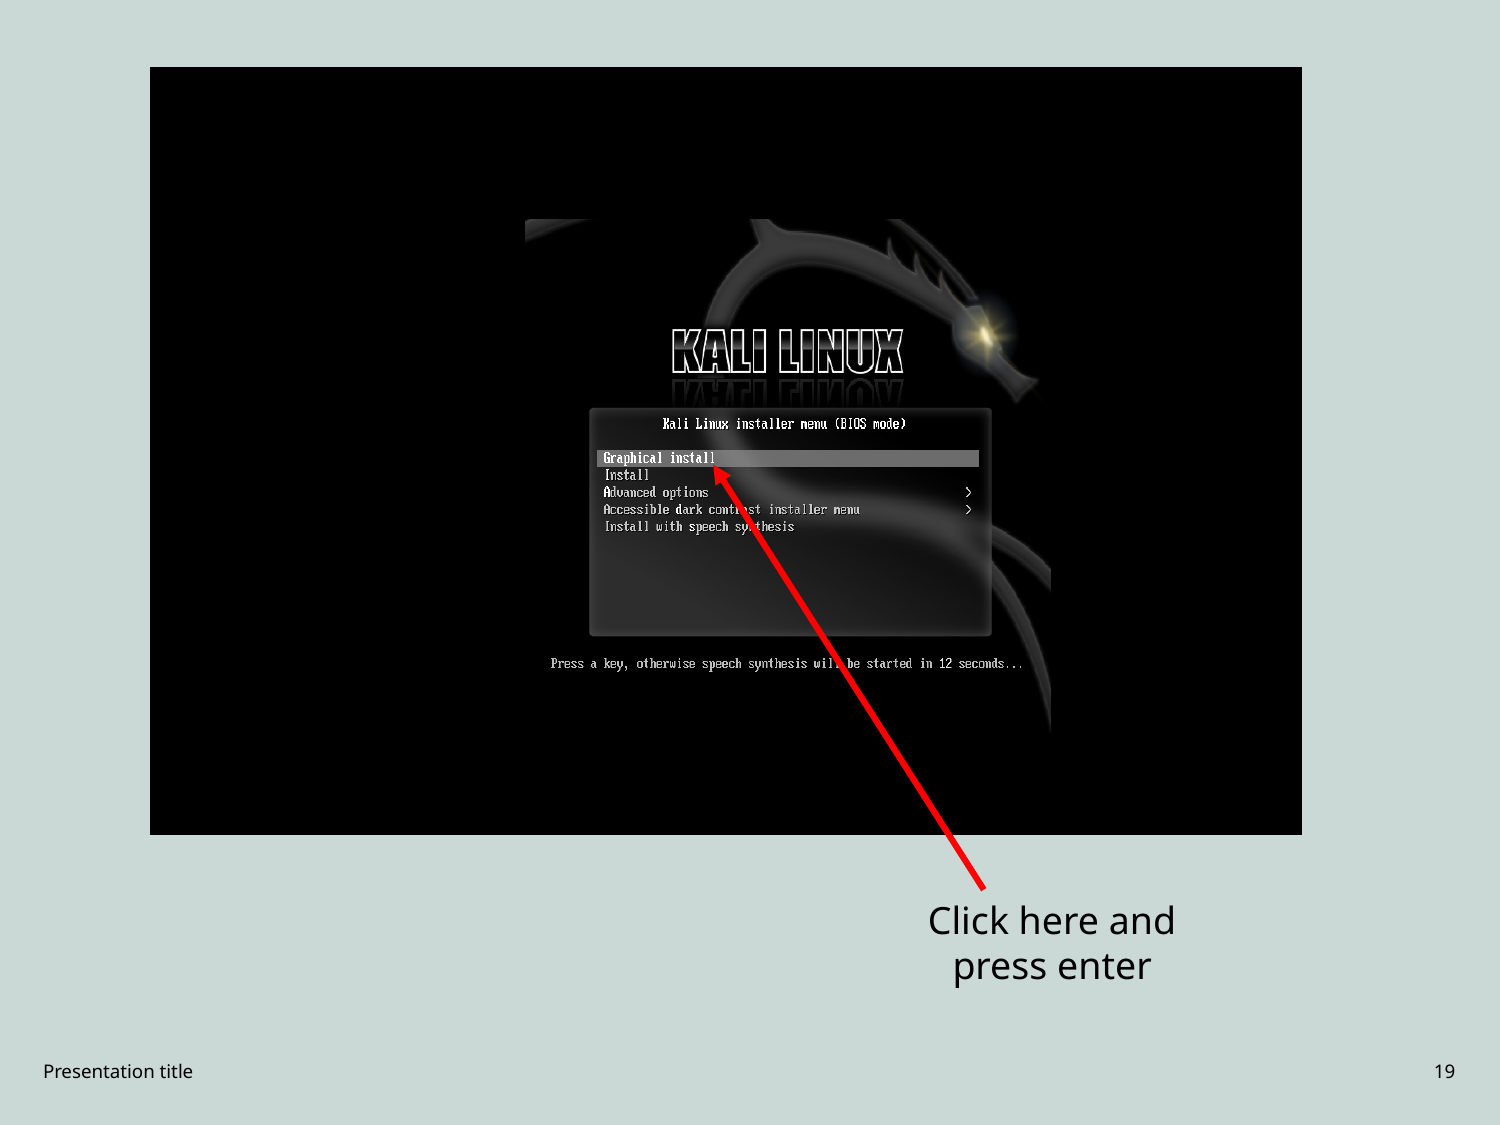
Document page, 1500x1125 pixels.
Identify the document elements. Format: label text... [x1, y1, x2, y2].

text_box Click here and press enter [901, 889, 1203, 995]
picture [150, 67, 1302, 835]
footer Presentation title [28, 1042, 535, 1103]
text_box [713, 464, 984, 890]
slide_number 19 [1132, 1042, 1471, 1103]
